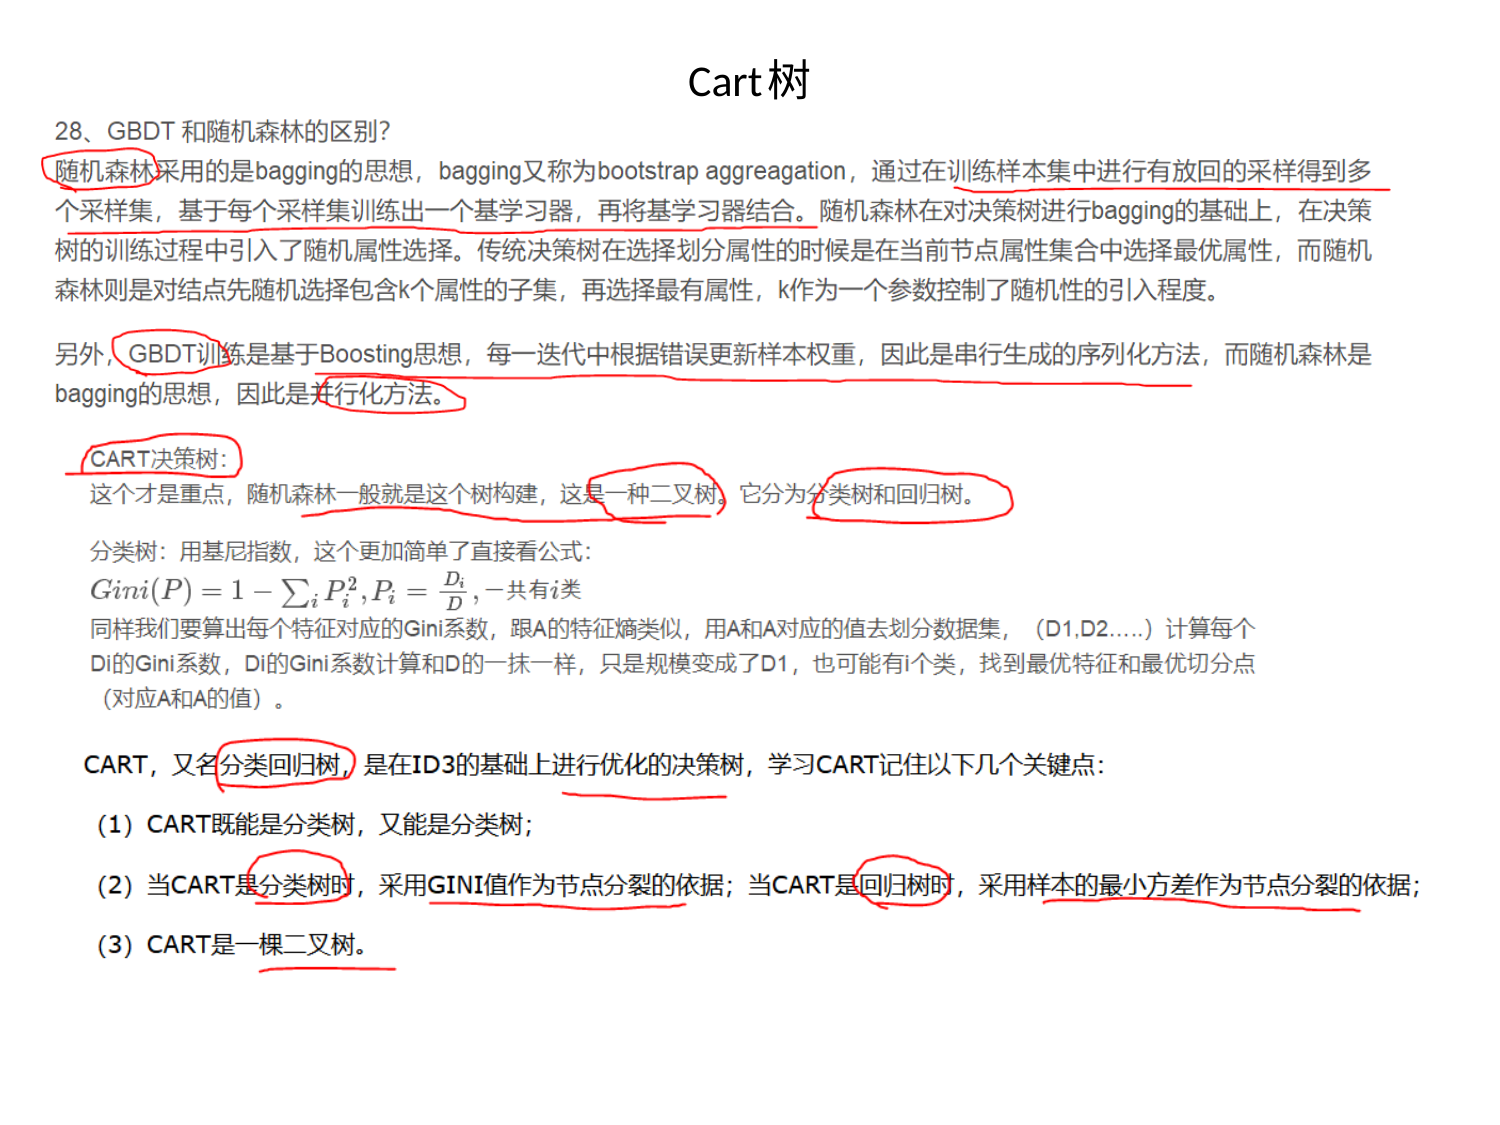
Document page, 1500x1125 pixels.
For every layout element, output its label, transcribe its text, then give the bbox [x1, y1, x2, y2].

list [40, 113, 1392, 416]
title Cart树 [75, 45, 1425, 114]
picture [64, 432, 1442, 981]
